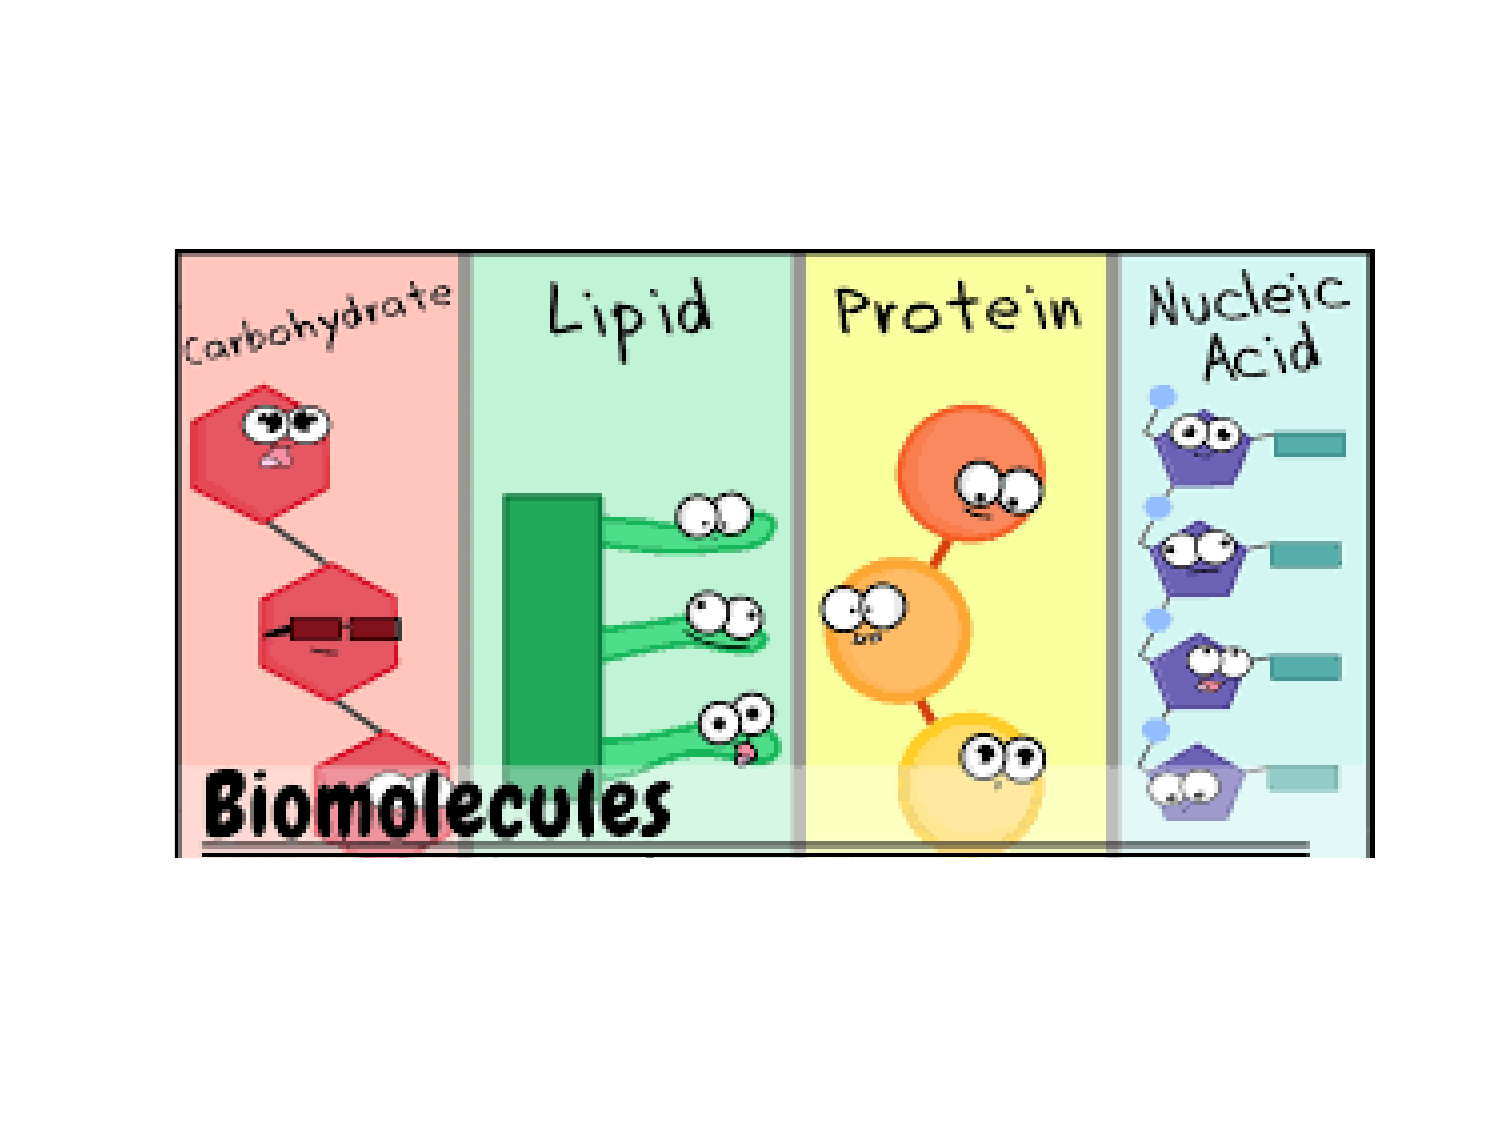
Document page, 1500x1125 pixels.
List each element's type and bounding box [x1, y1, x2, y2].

picture [174, 249, 1376, 859]
